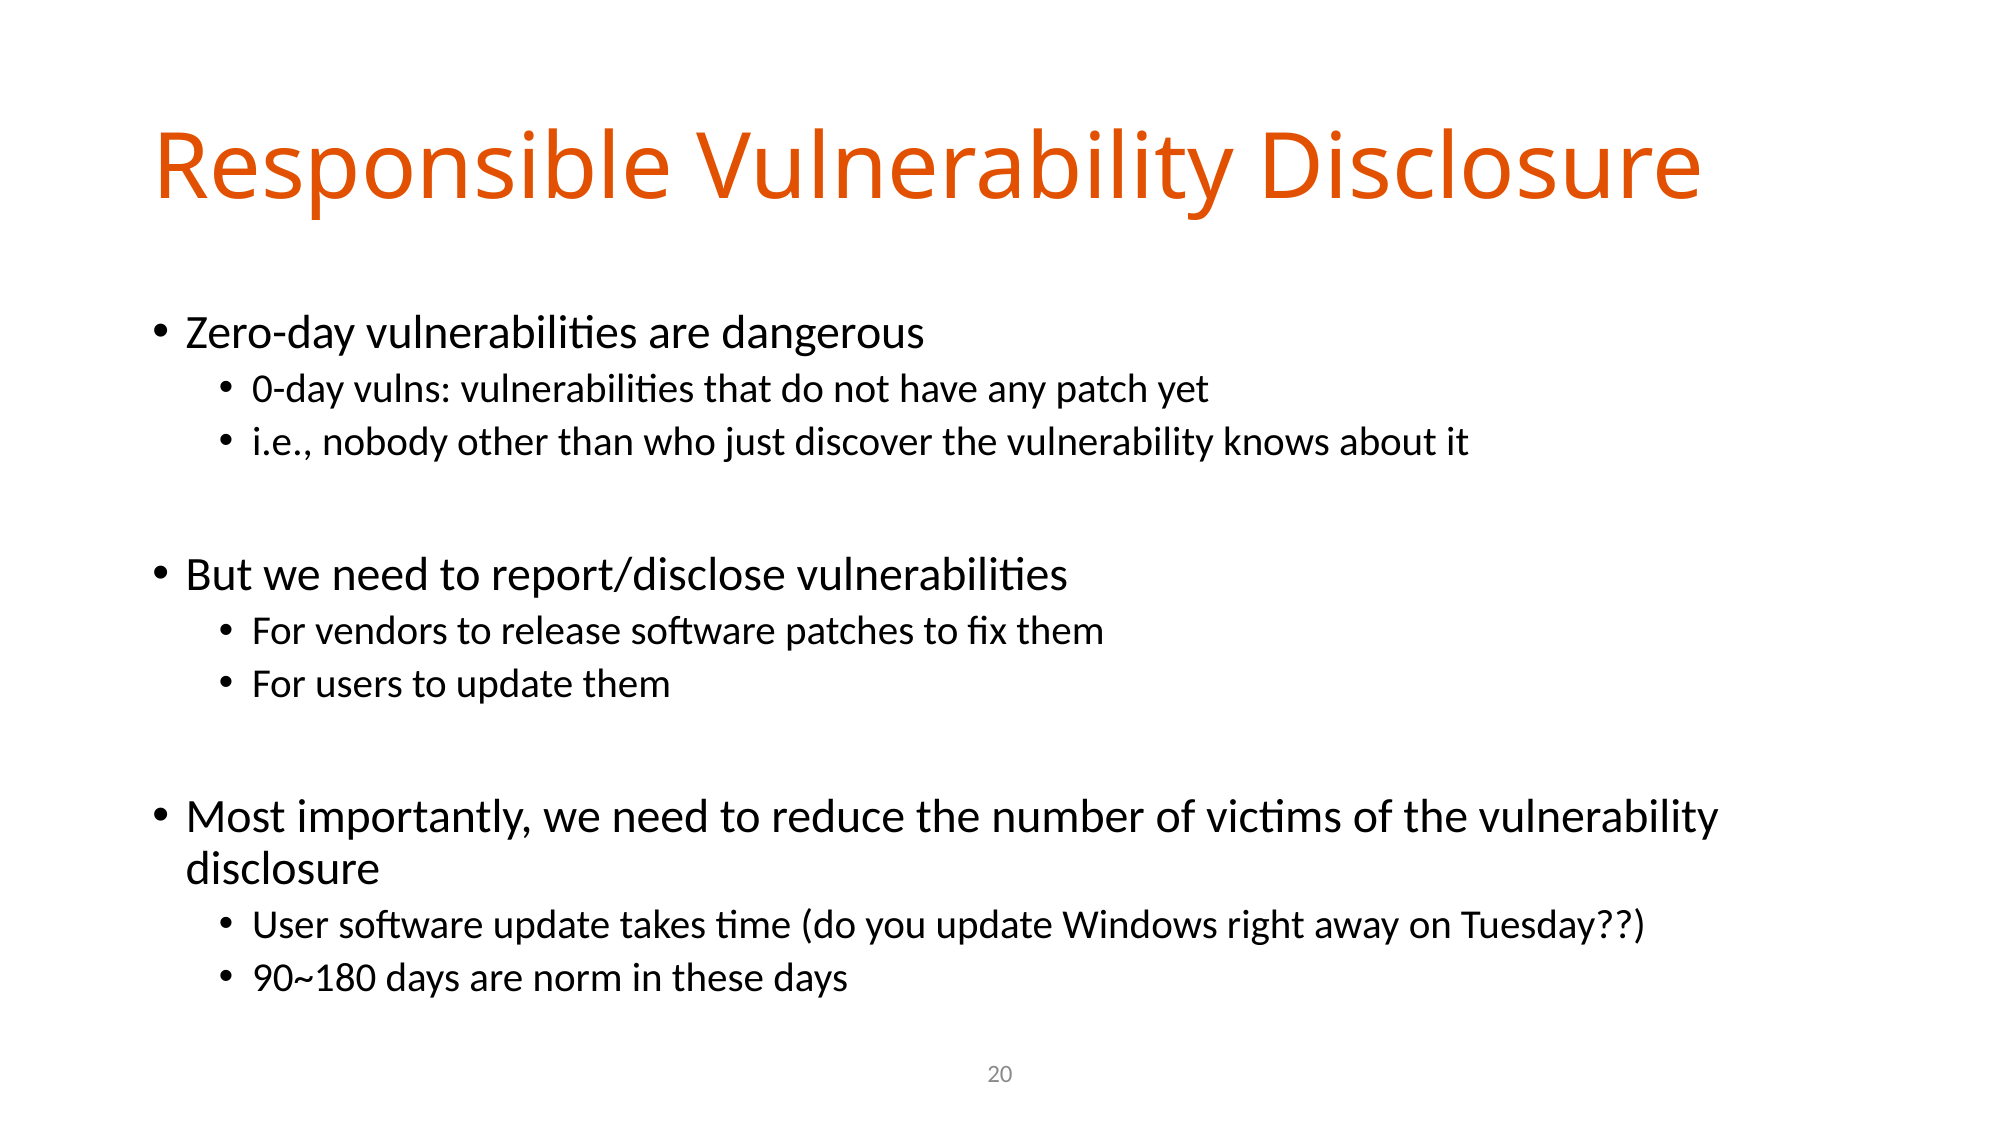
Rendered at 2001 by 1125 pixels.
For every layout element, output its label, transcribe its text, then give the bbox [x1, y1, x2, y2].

slide_number 20 [774, 1042, 1225, 1103]
title Responsible Vulnerability Disclosure [137, 59, 1863, 278]
list Zero-day vulnerabilities are dangerous 0-day vulns: vulnerabilities that do not have any patch yet i.e., nobody other than who just discover the vulnerability knows about it But we need to report/disclose vulnerabilities For vendors to release software patches to fix them For users to update them Most importantly, we need to reduce the number of victims of the vulnerability disclosure User software update takes time (do you update Windows right away on Tuesday??) 90~180 days are norm in these days [137, 299, 1863, 1014]
